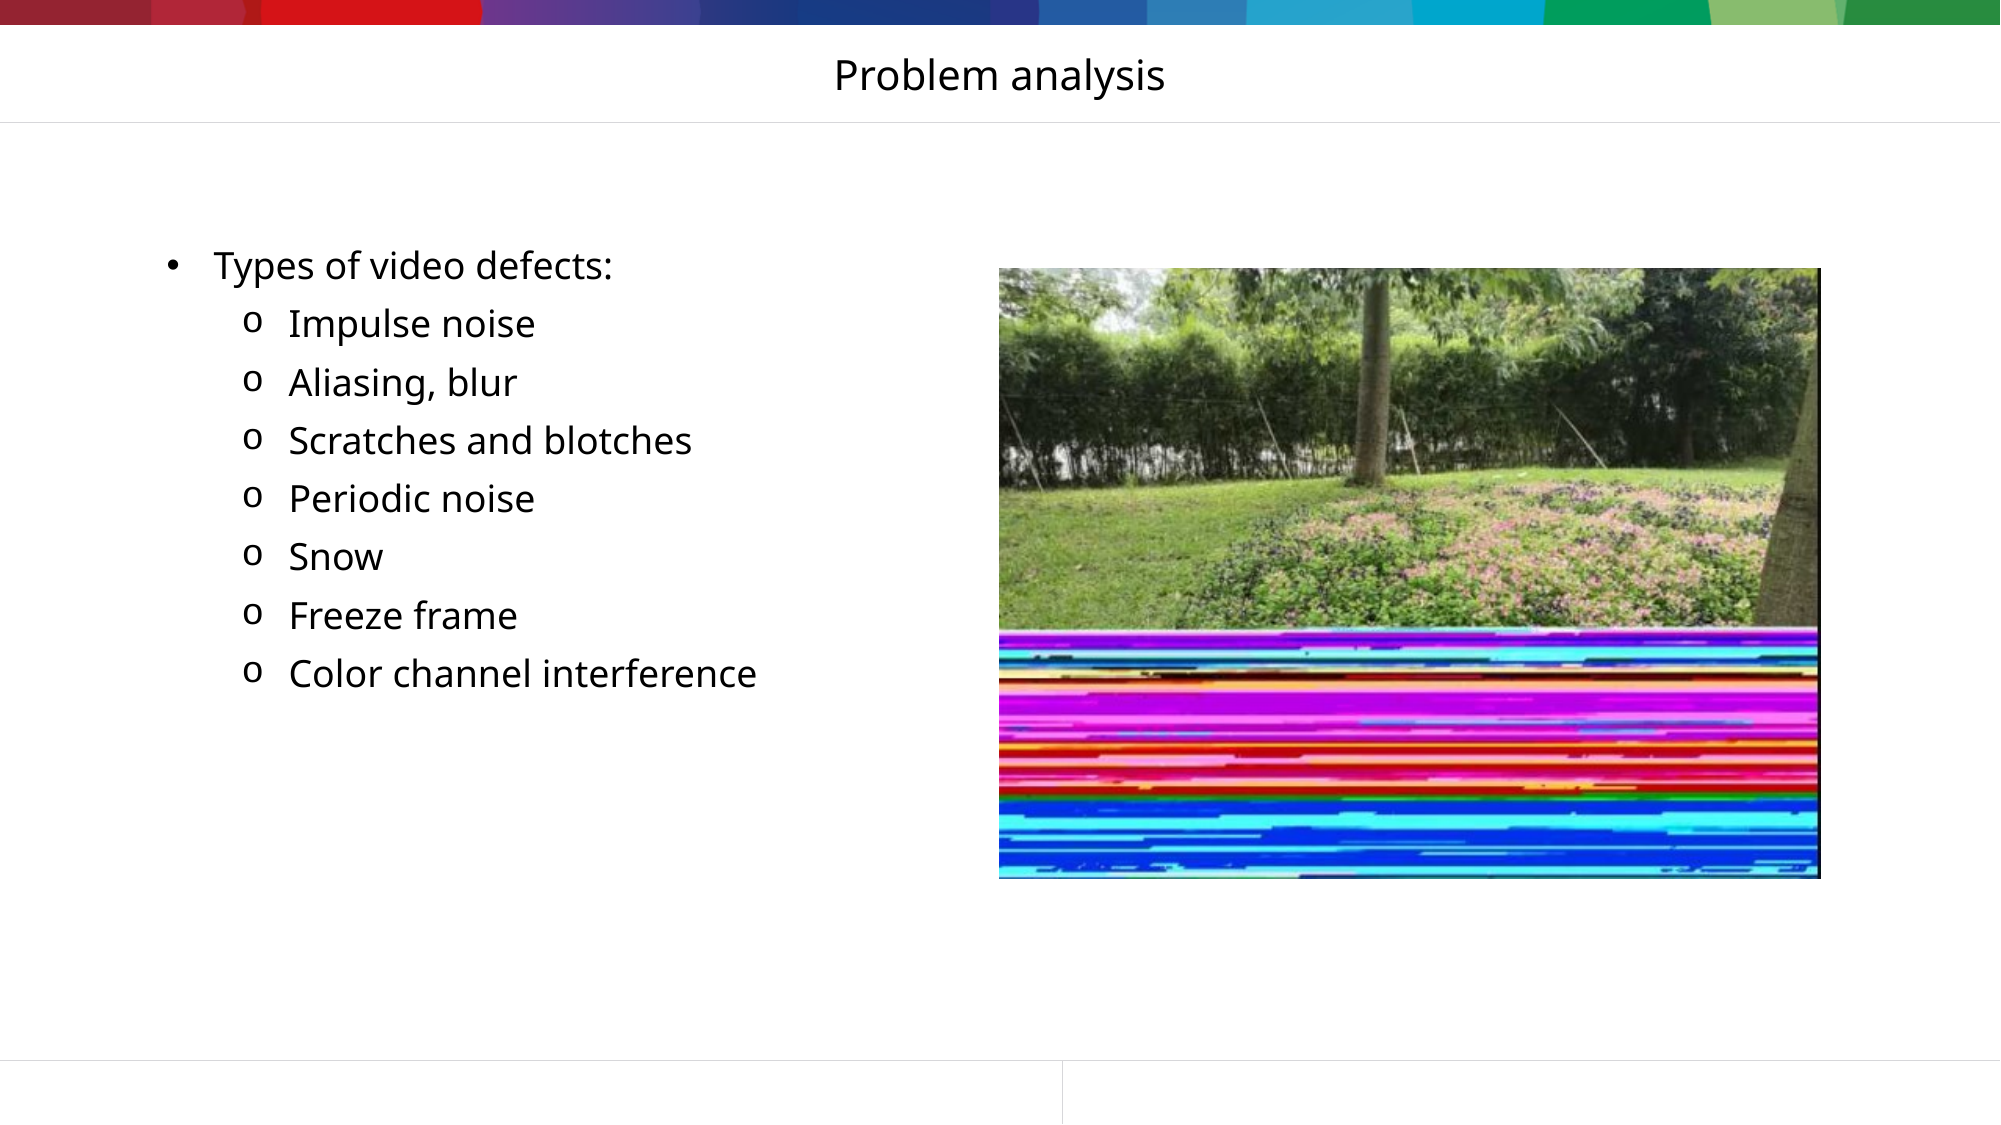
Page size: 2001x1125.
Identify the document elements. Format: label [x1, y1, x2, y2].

picture [999, 268, 1821, 879]
text_box [0, 0, 2000, 1125]
